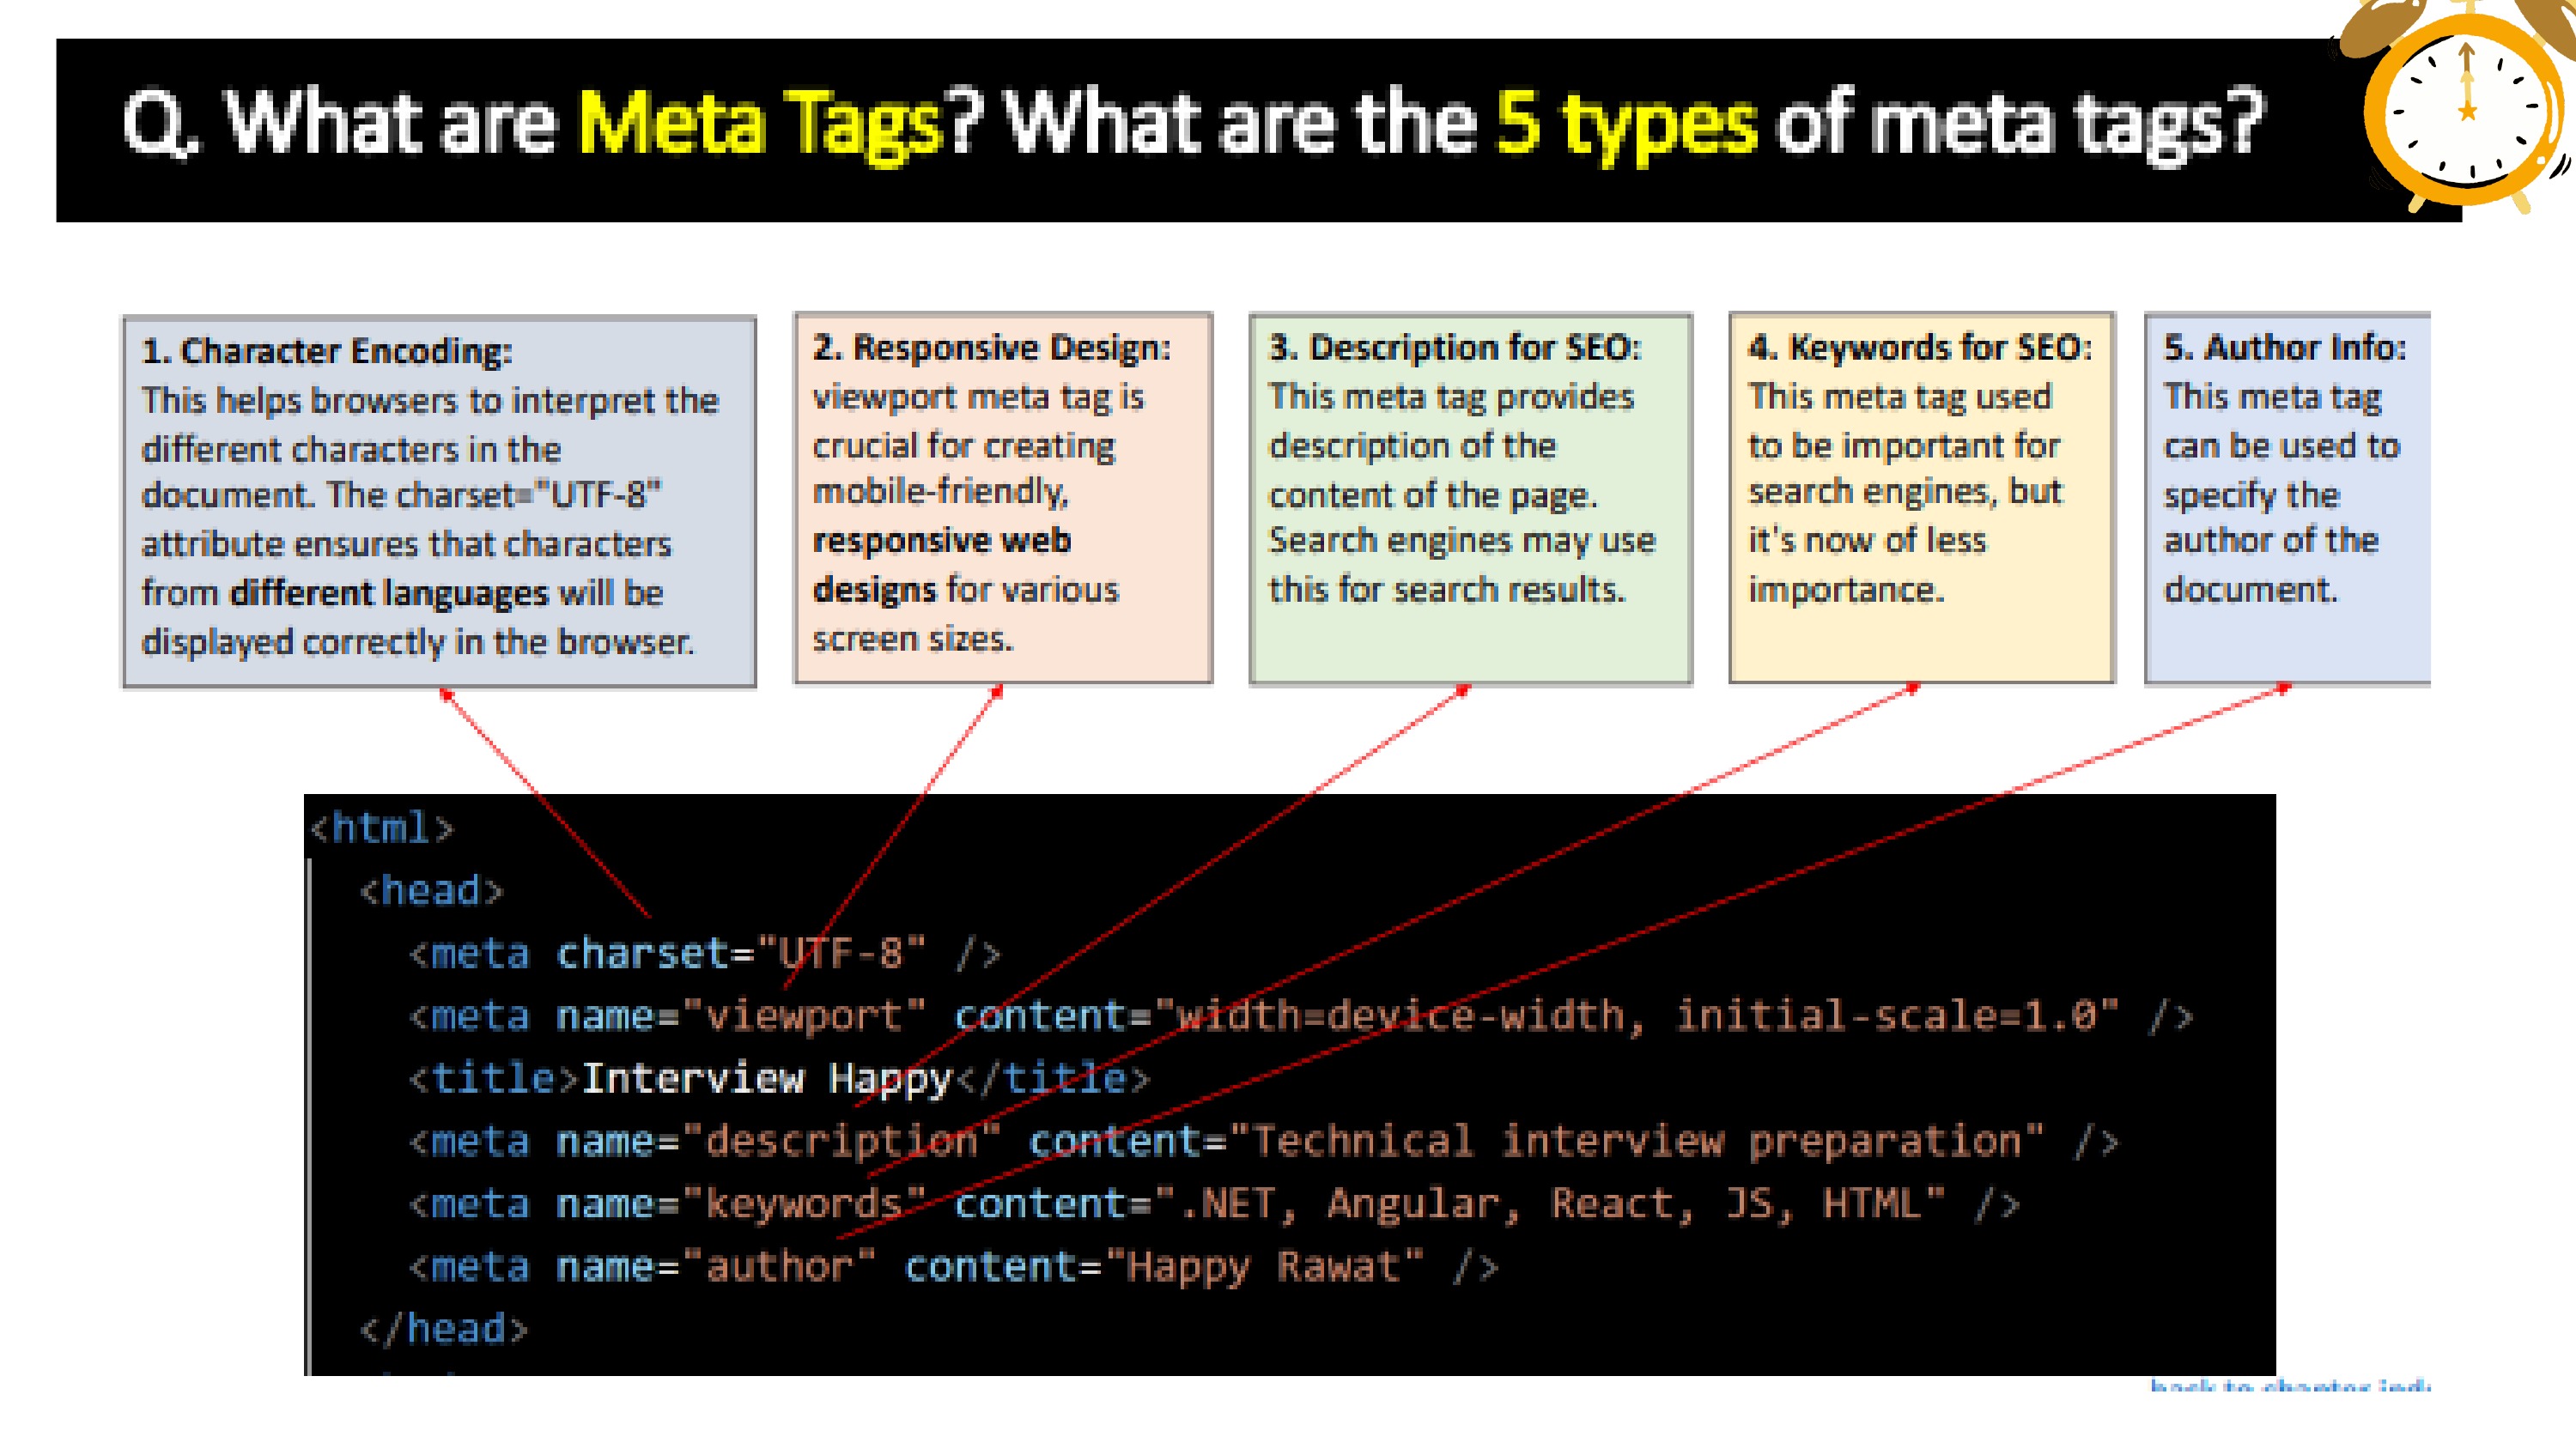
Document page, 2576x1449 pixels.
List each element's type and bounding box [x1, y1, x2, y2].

text_box [2327, 0, 2576, 215]
text_box [56, 39, 2463, 222]
text_box [93, 262, 2432, 1391]
